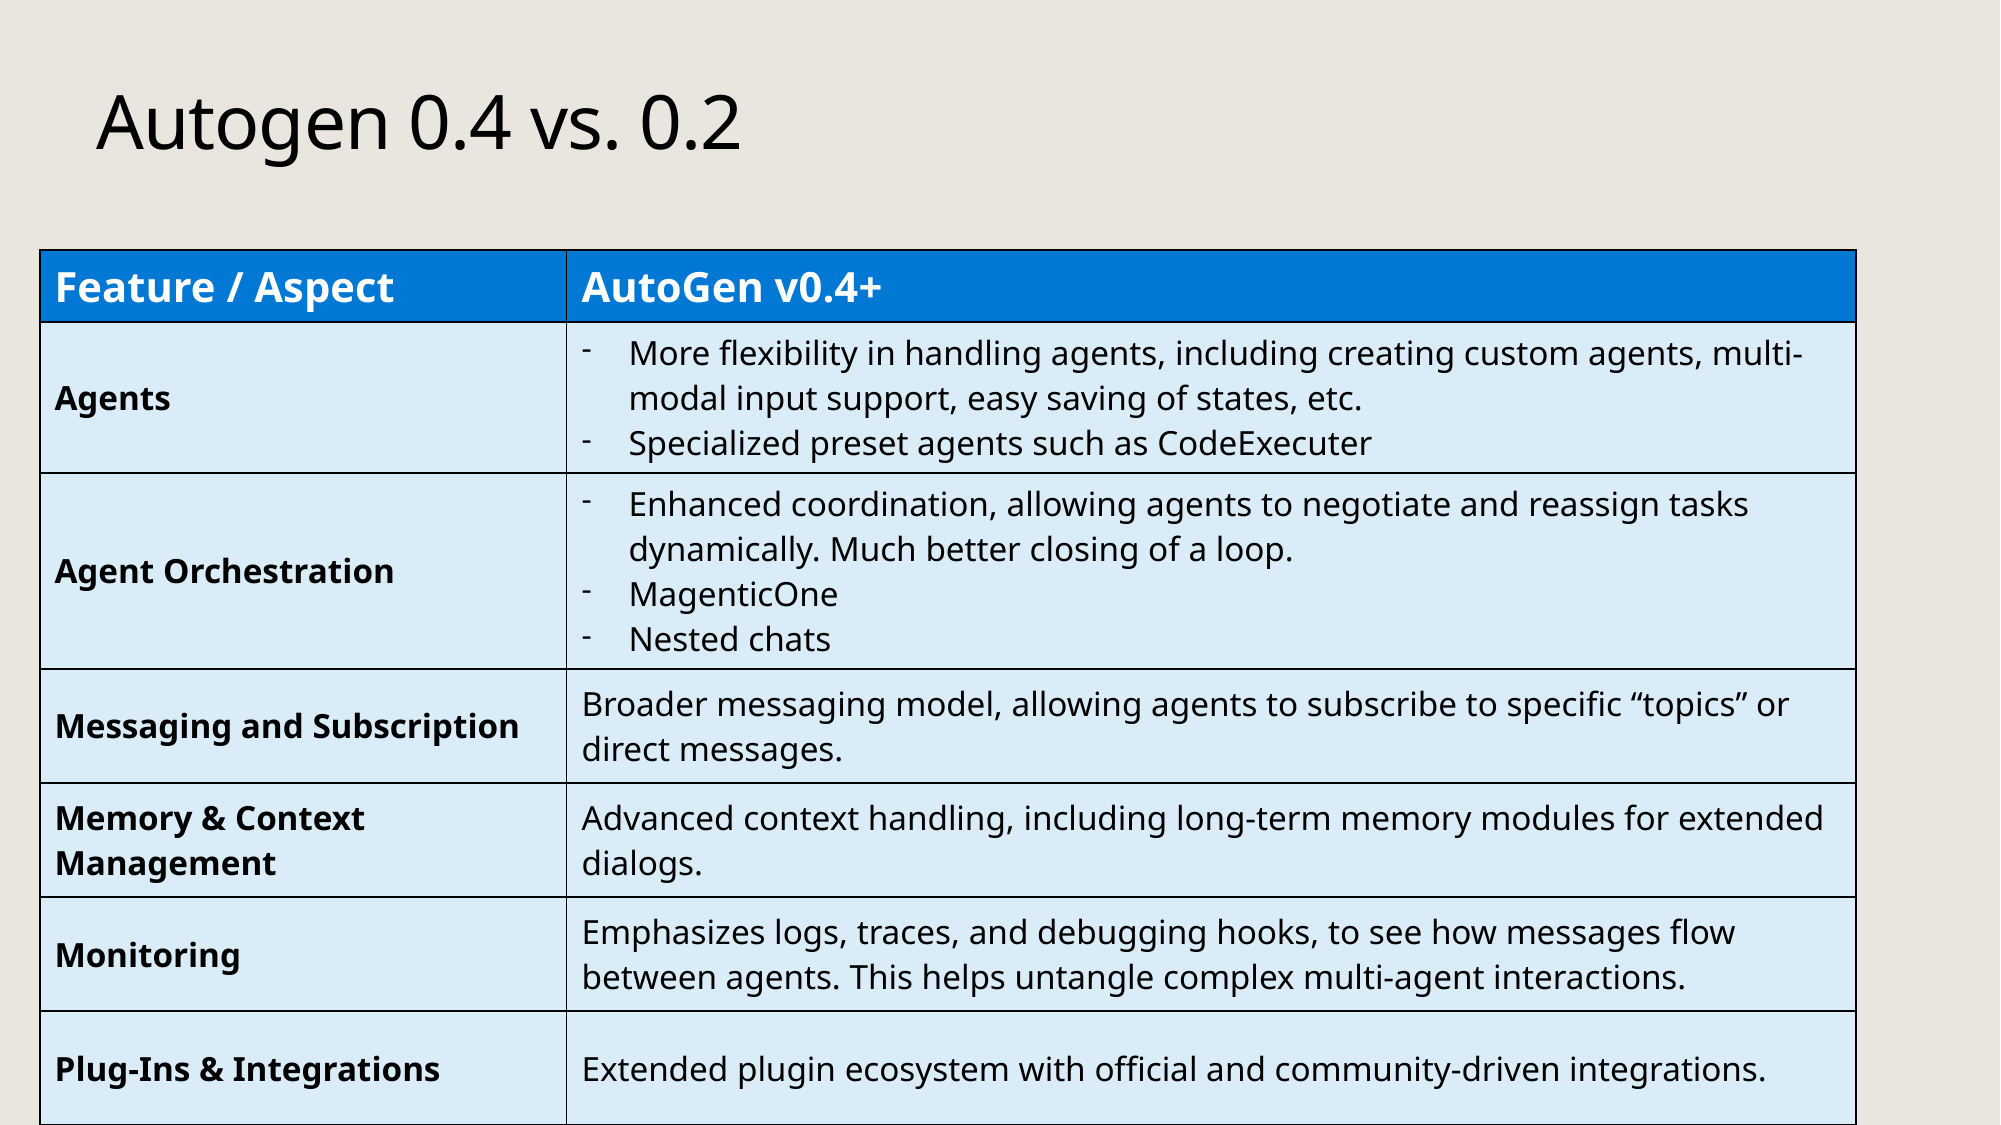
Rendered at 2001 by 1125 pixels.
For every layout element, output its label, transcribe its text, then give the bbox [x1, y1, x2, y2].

table_header AutoGen v0.4+ [567, 251, 1855, 321]
table_cell Broader messaging model, allowing agents to subscribe to specific “topics” or direct messages. [567, 670, 1855, 782]
table_cell Extended plugin ecosystem with official and community-driven integrations. [567, 1012, 1855, 1124]
table_cell Agents [41, 323, 566, 472]
table_cell Agent Orchestration [41, 474, 566, 668]
title Autogen 0.4 vs. 0.2 [96, 75, 1904, 166]
table_cell Enhanced coordination, allowing agents to negotiate and reassign tasks dynamically. Much better closing of a loop. MagenticOne Nested chats [567, 474, 1855, 668]
table_cell Monitoring [41, 898, 566, 1010]
table_cell Emphasizes logs, traces, and debugging hooks, to see how messages flow between agents. This helps untangle complex multi-agent interactions. [567, 898, 1855, 1010]
table_cell Plug-Ins & Integrations [41, 1012, 566, 1124]
table_header Feature / Aspect [41, 251, 566, 321]
table_cell Messaging and Subscription [41, 670, 566, 782]
table_cell Memory & Context Management [41, 784, 566, 896]
table_cell More flexibility in handling agents, including creating custom agents, multi-modal input support, easy saving of states, etc. Specialized preset agents such as CodeExecuter [567, 323, 1855, 472]
table_cell Advanced context handling, including long-term memory modules for extended dialogs. [567, 784, 1855, 896]
